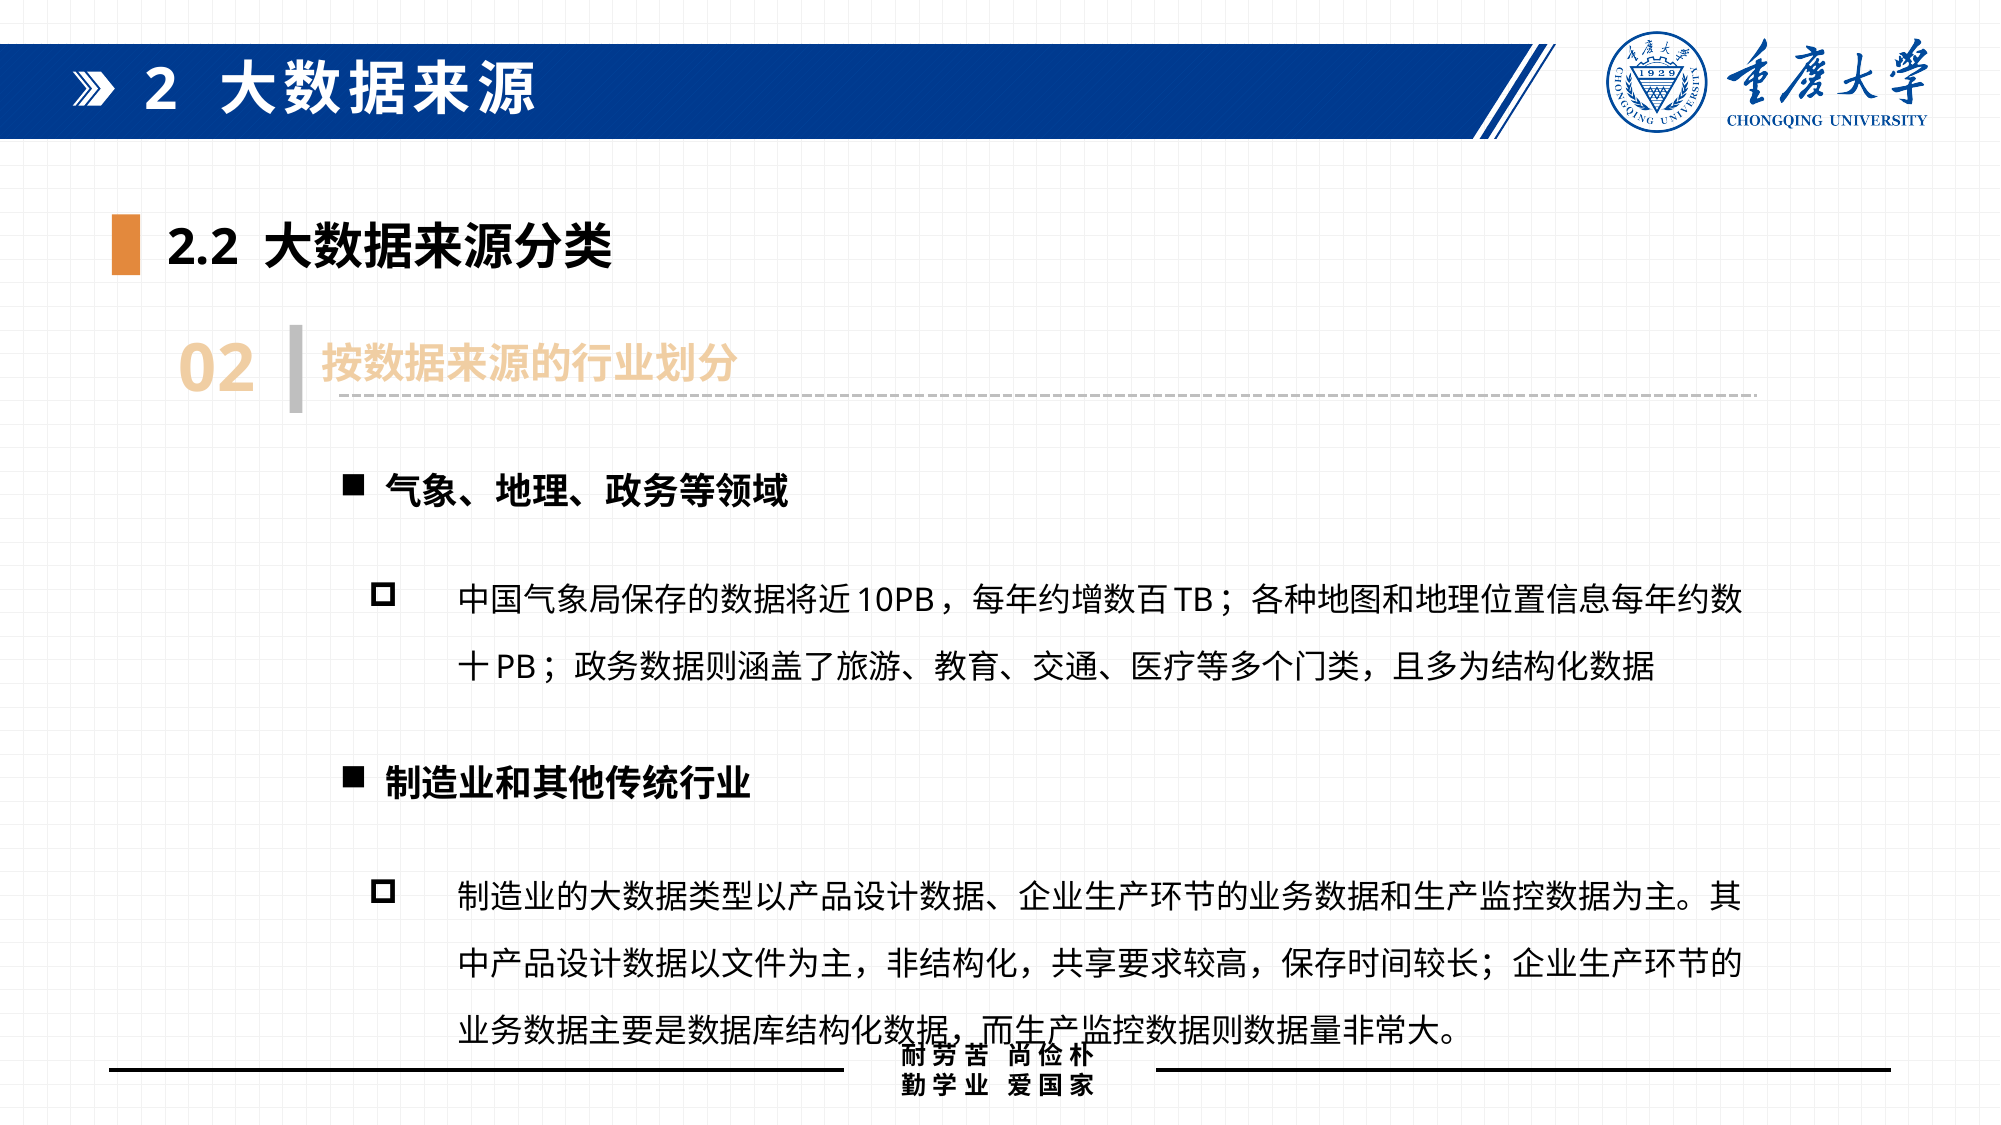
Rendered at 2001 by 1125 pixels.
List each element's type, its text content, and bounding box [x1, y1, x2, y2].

picture [1606, 31, 1928, 133]
list 2.2 大数据来源分类 [139, 213, 1891, 275]
list 2 大数据来源 [108, 51, 1356, 136]
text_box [128, 324, 1758, 562]
text_box 气象、地理、政务等领域 中国气象局保存的数据将近10PB，每年约增数百TB；各种地图和地理位置信息每年约数十PB；政务数据则涵盖了旅游、教育、交通、医疗等多个门类，且多为结构化数据 制造业和其他传统行业 制造业的大数据类型以产品设计数据、企业生产环节的业务数据和生产监控数据为主。其中产品设计数据以文件为主，非结构化，共享要求较高，保存时间较长；企业生产环节的业务数据主要是数据库结构化数据，而生产监控数据则数据量非常大。 [324, 562, 1758, 1074]
